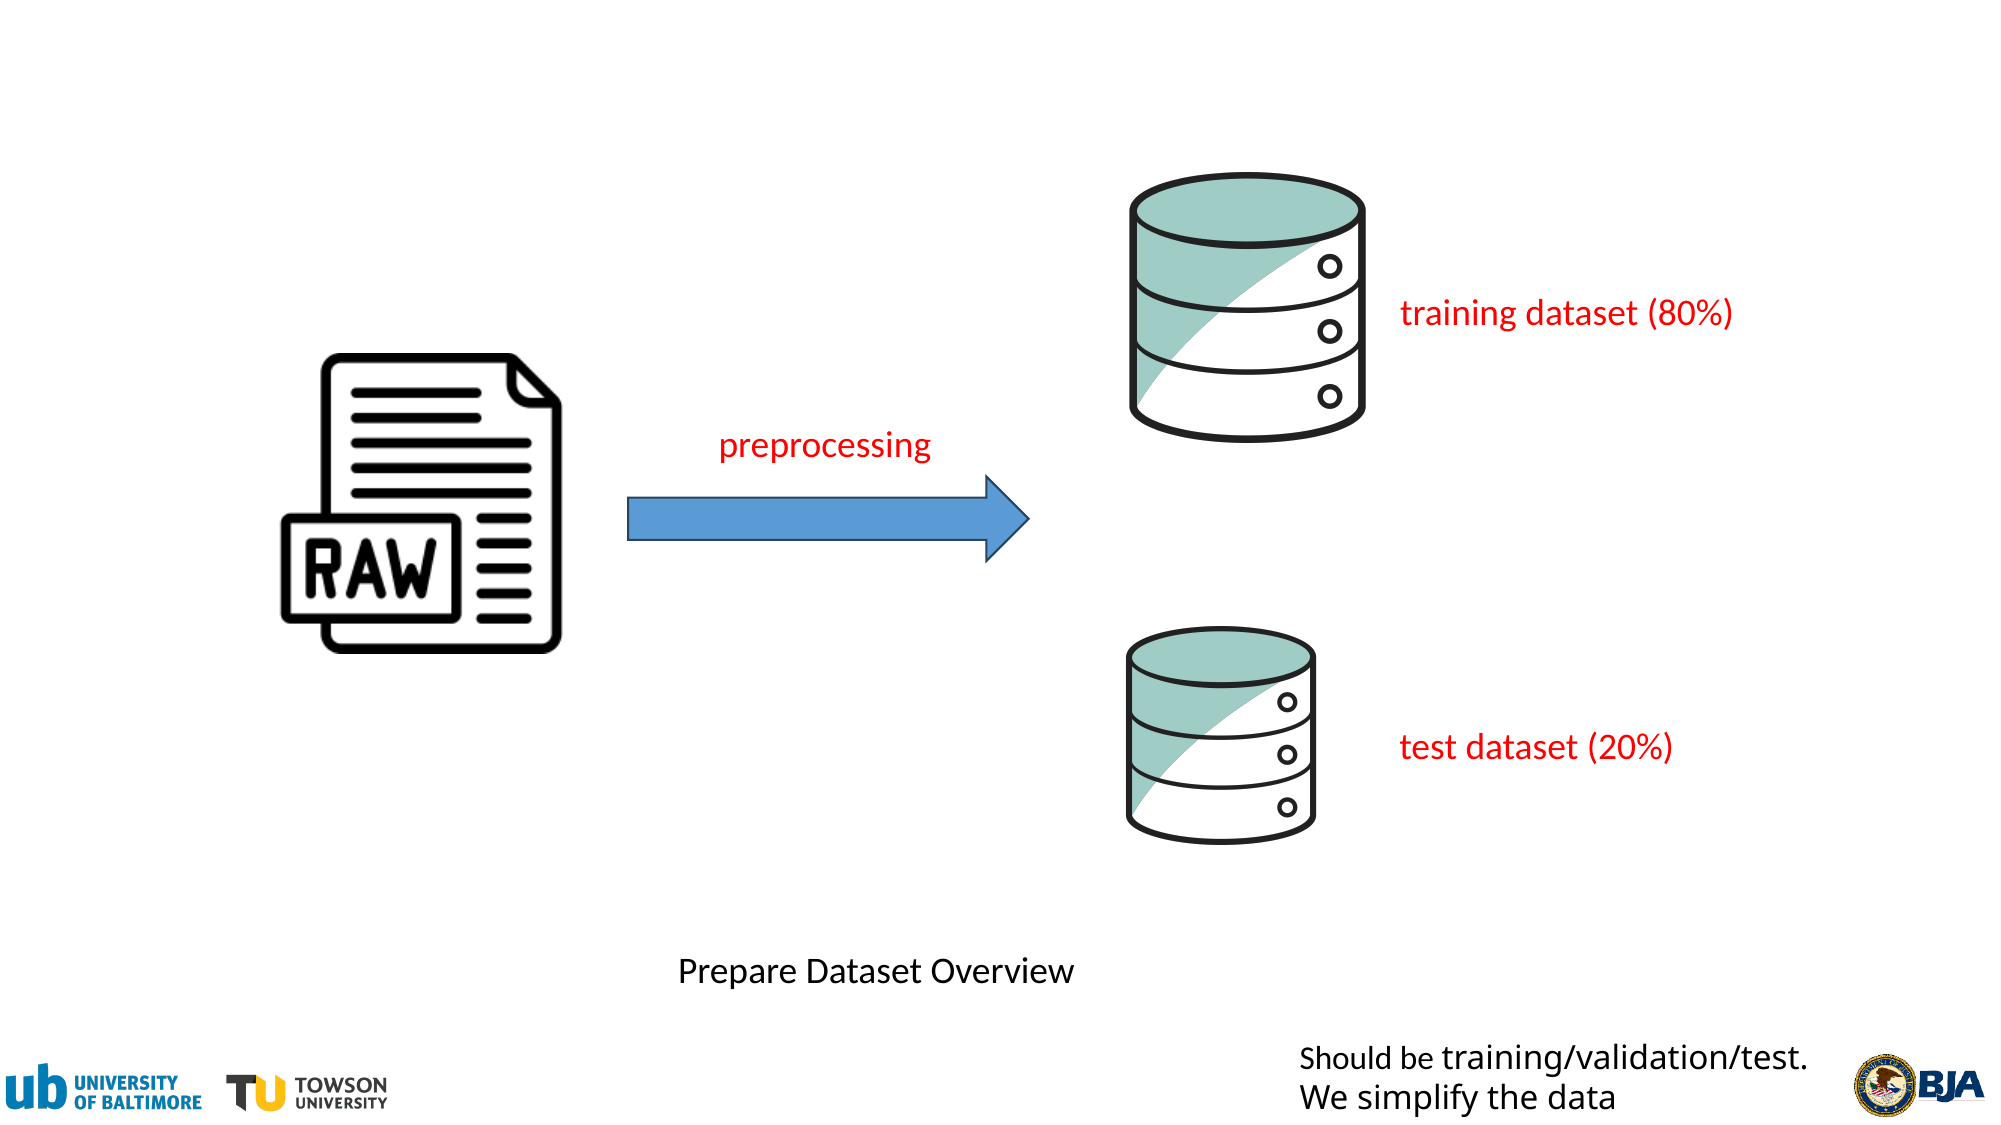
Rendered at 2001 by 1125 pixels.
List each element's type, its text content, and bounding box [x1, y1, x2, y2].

picture [0, 1031, 407, 1125]
picture [271, 353, 572, 654]
text_box preprocessing [703, 412, 947, 473]
text_box Prepare Dataset Overview [663, 938, 1124, 999]
picture [1112, 626, 1330, 845]
text_box Should be training/validation/test. We simplify the data [1284, 1029, 1850, 1124]
text_box training dataset (80%) [1385, 280, 1750, 341]
picture [1112, 172, 1383, 443]
text_box test dataset (20%) [1384, 715, 1690, 775]
text_box [627, 474, 1031, 564]
picture [1854, 1054, 1986, 1117]
